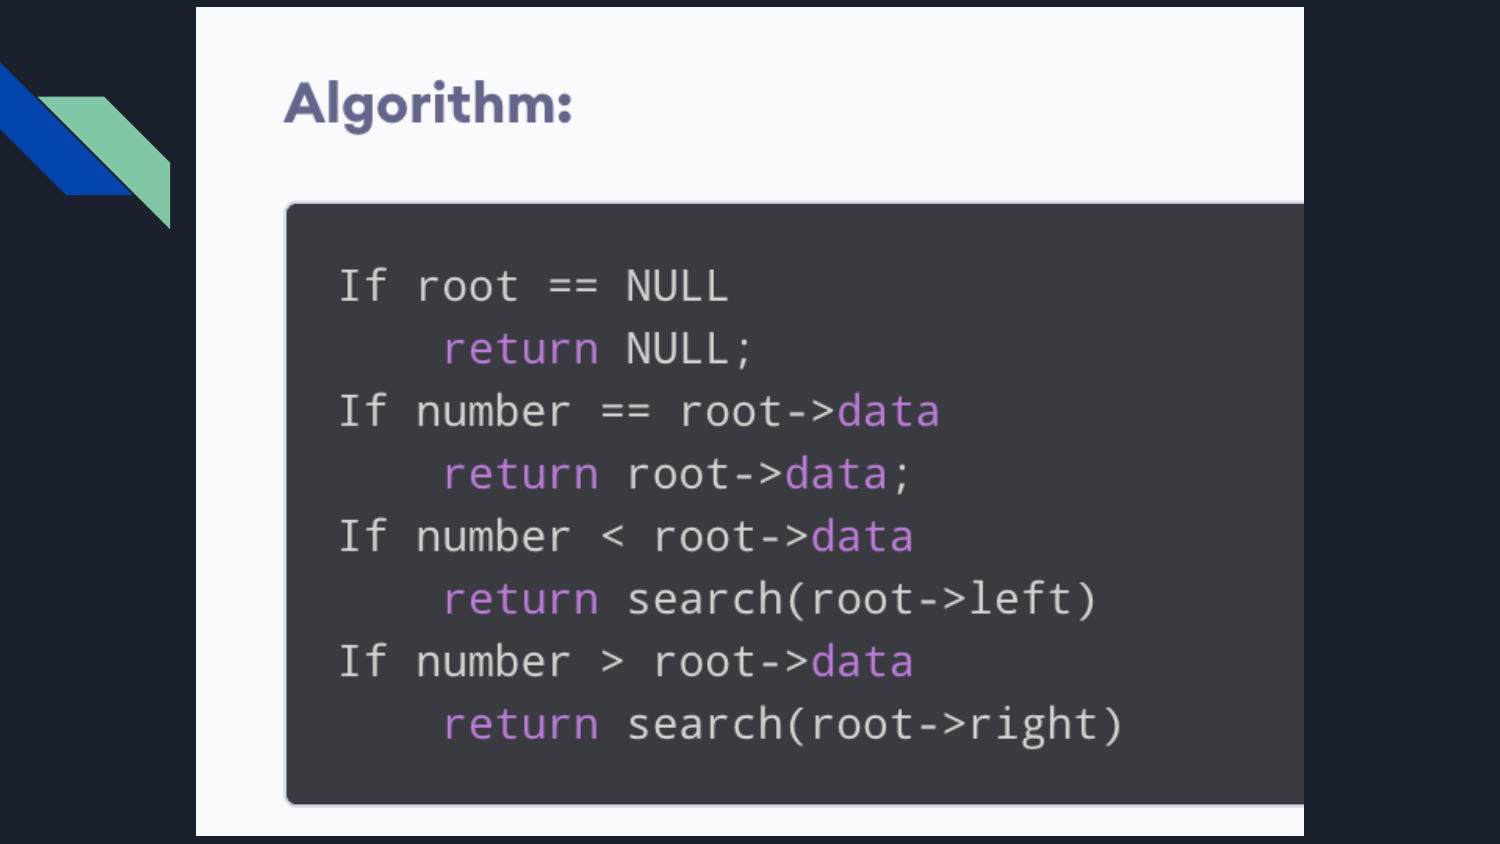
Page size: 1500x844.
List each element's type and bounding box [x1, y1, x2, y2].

picture [196, 7, 1304, 837]
